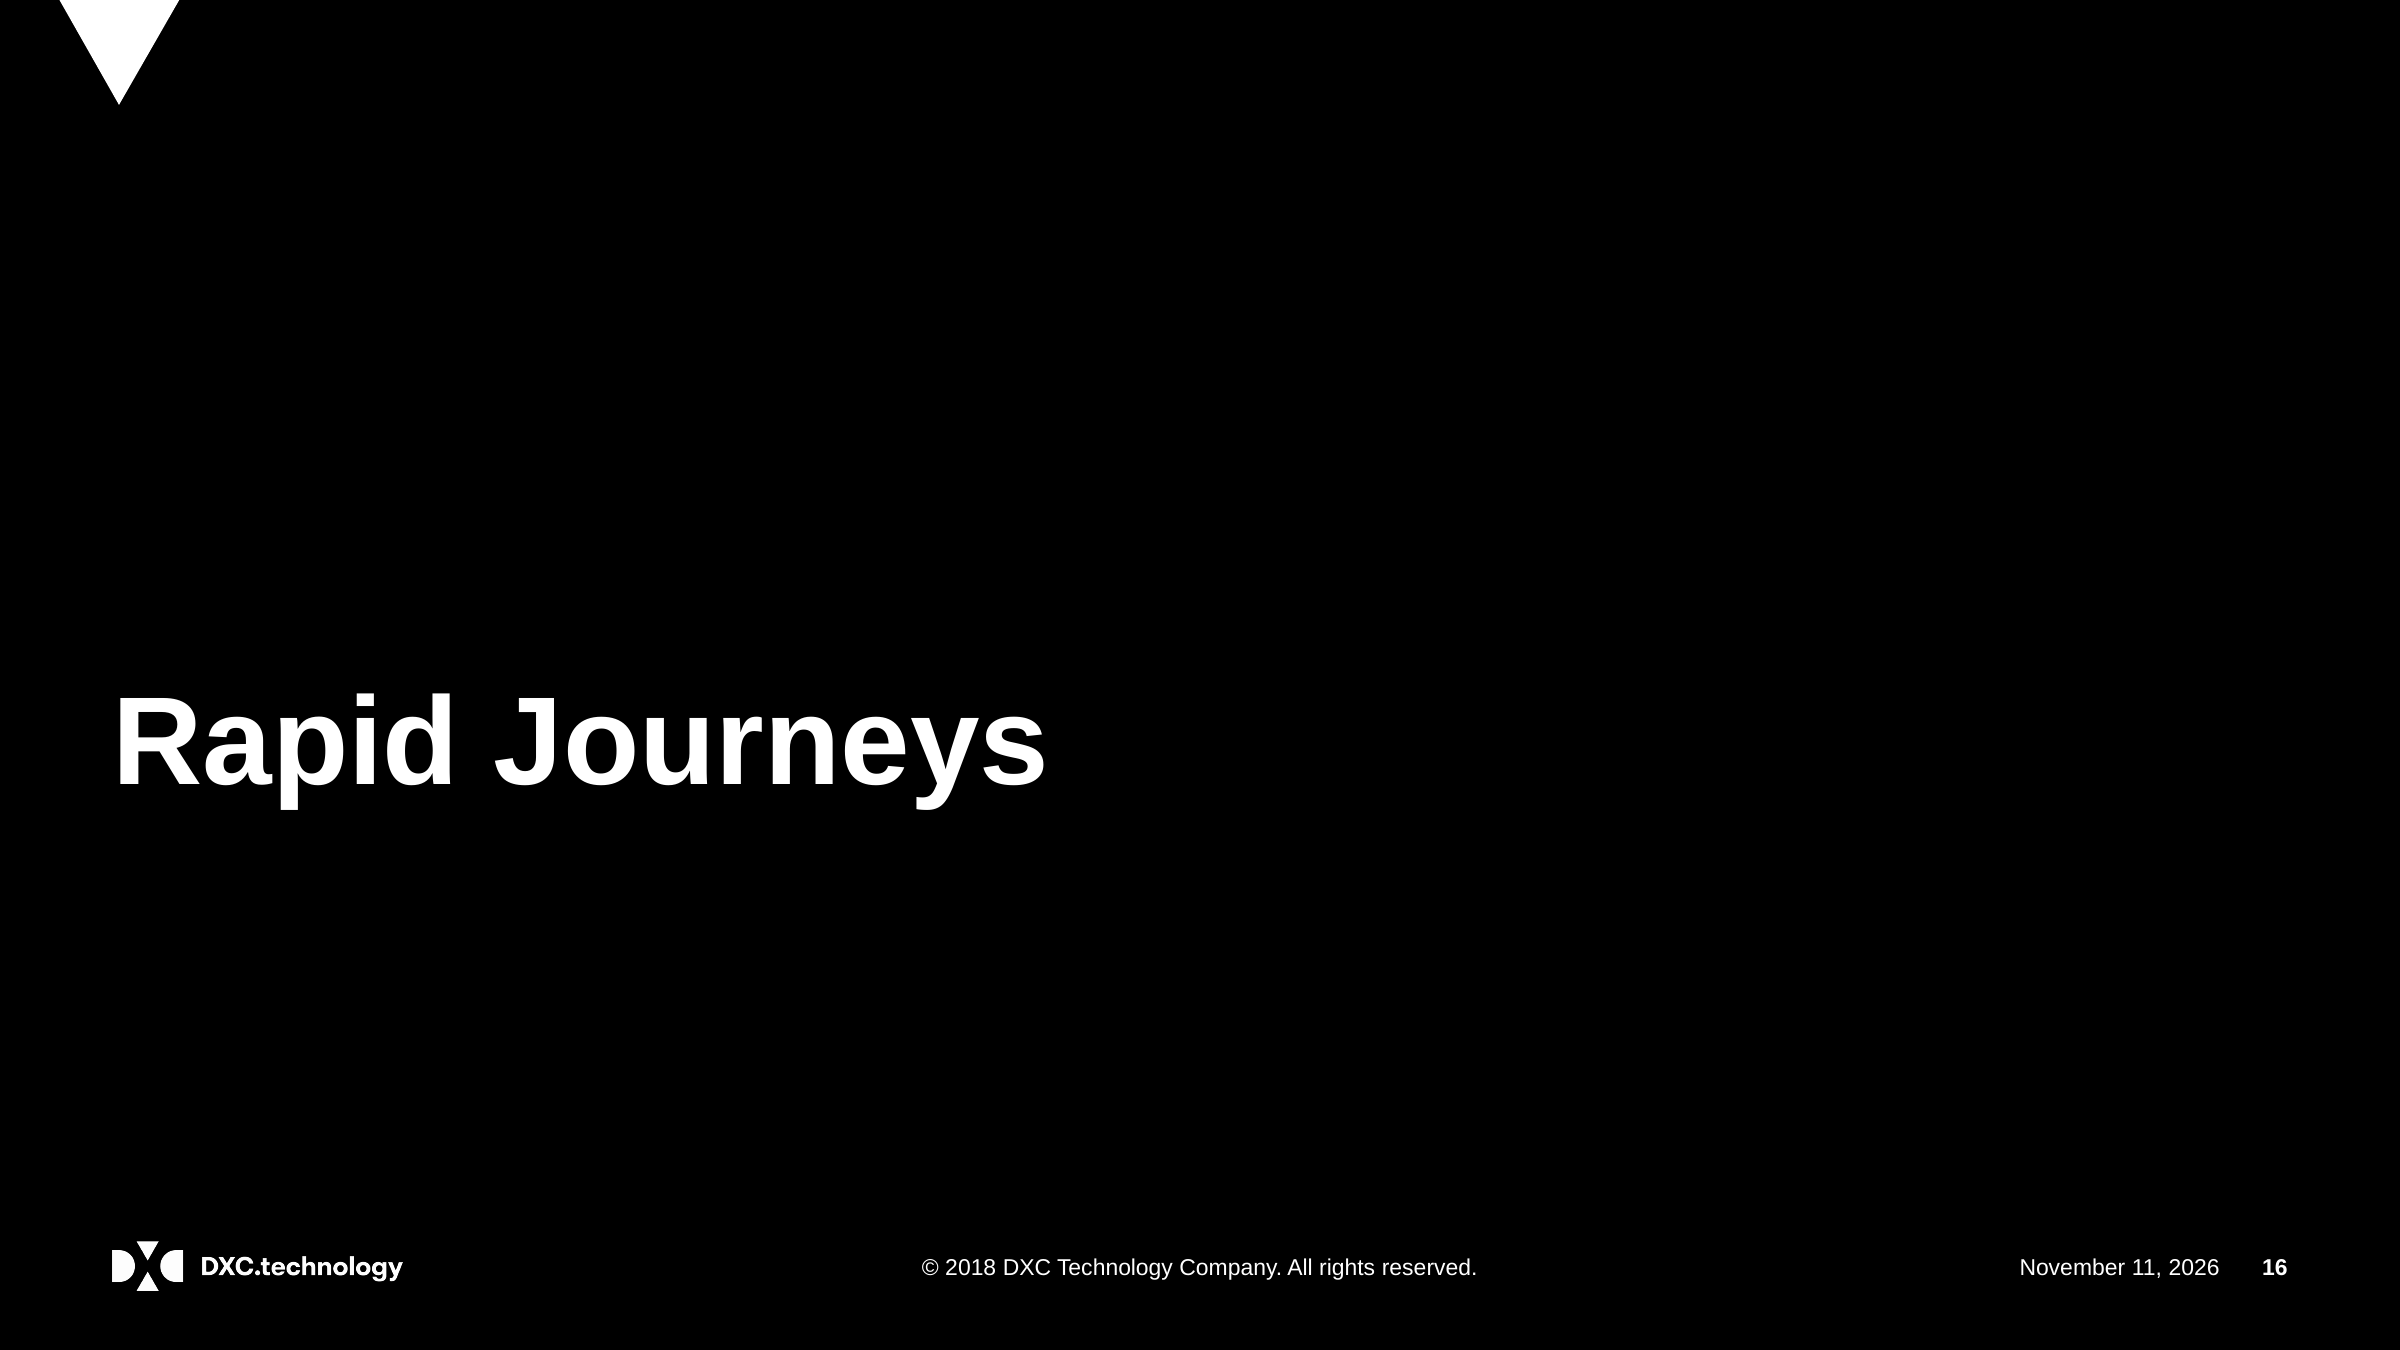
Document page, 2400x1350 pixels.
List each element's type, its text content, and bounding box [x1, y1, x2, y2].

title Rapid Journeys [112, 104, 1763, 810]
